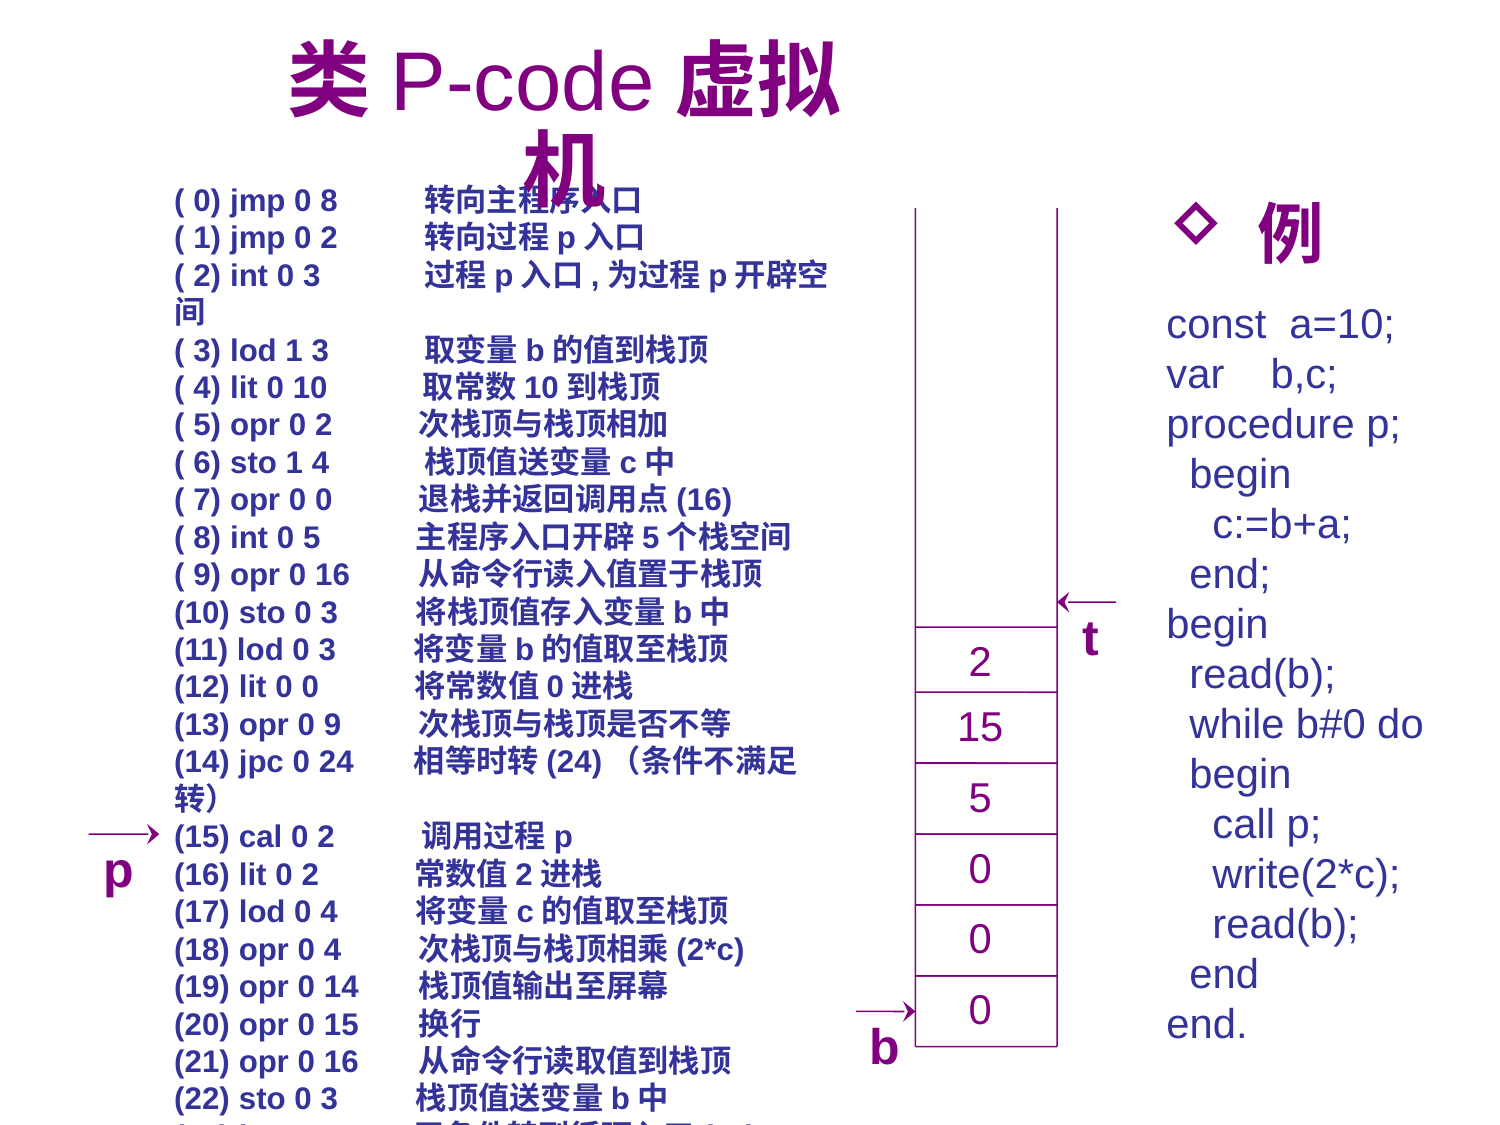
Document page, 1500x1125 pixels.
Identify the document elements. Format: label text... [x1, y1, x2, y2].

text_box 0 [915, 905, 1046, 970]
text_box b [854, 1007, 916, 1082]
text_box 类P-code虚拟机 [248, 30, 880, 226]
text_box 2 [915, 627, 1046, 693]
text_box 5 [915, 763, 1046, 829]
text_box [146, 823, 160, 843]
text_box p [88, 829, 149, 905]
text_box 例 const a=10; var b,c; procedure p; begin c:=b+a; end; begin read(b); while b#0 do begin call p; write(2*c); read(b); end end. [1151, 184, 1471, 1055]
text_box 15 [915, 693, 1046, 758]
text_box 0 [915, 976, 1046, 1041]
text_box [902, 1001, 910, 1007]
text_box 0 [915, 835, 1046, 899]
text_box [1057, 591, 1070, 611]
text_box ( 0) jmp 0 8 转向主程序入口 ( 1) jmp 0 2 转向过程p入口 ( 2) int 0 3 过程p入口,为过程p开辟空间 ( 3) lod 1 3 取变量b的值到栈顶 ( 4) lit 0 10 取常数10到栈顶 ( 5) opr 0 2 次栈顶与栈顶相加 ( 6) sto 1 4 栈顶值送变量c中 ( 7) opr 0 0 退栈并返回调用点(16) ( 8) int 0 5 主程序入口开辟5个栈空间 ( 9) opr 0 16 从命令行读入值置于栈顶 (10) sto 0 3 将栈顶值存入变量b中 (11) lod 0 3 将变量b的值取至栈顶 (12) lit 0 0 将常数值0进栈 (13) opr 0 9 次栈顶与栈顶是否不等 (14) jpc 0 24 相等时转(24)（条件不满足转） (15) cal 0 2 调用过程p (16) lit 0 2 常数值2进栈 (17) lod 0 4 将变量c的值取至栈顶 (18) opr 0 4 次栈顶与栈顶相乘(2*c) (19) opr 0 14 栈顶值输出至屏幕 (20) opr 0 15 换行 (21) opr 0 16 从命令行读取值到栈顶 (22) sto 0 3 栈顶值送变量b中 (23) jmp 0 11 无条件转到循环入口(11) (24) opr 0 0 结束退栈 [159, 172, 857, 1125]
text_box t [1067, 597, 1115, 673]
